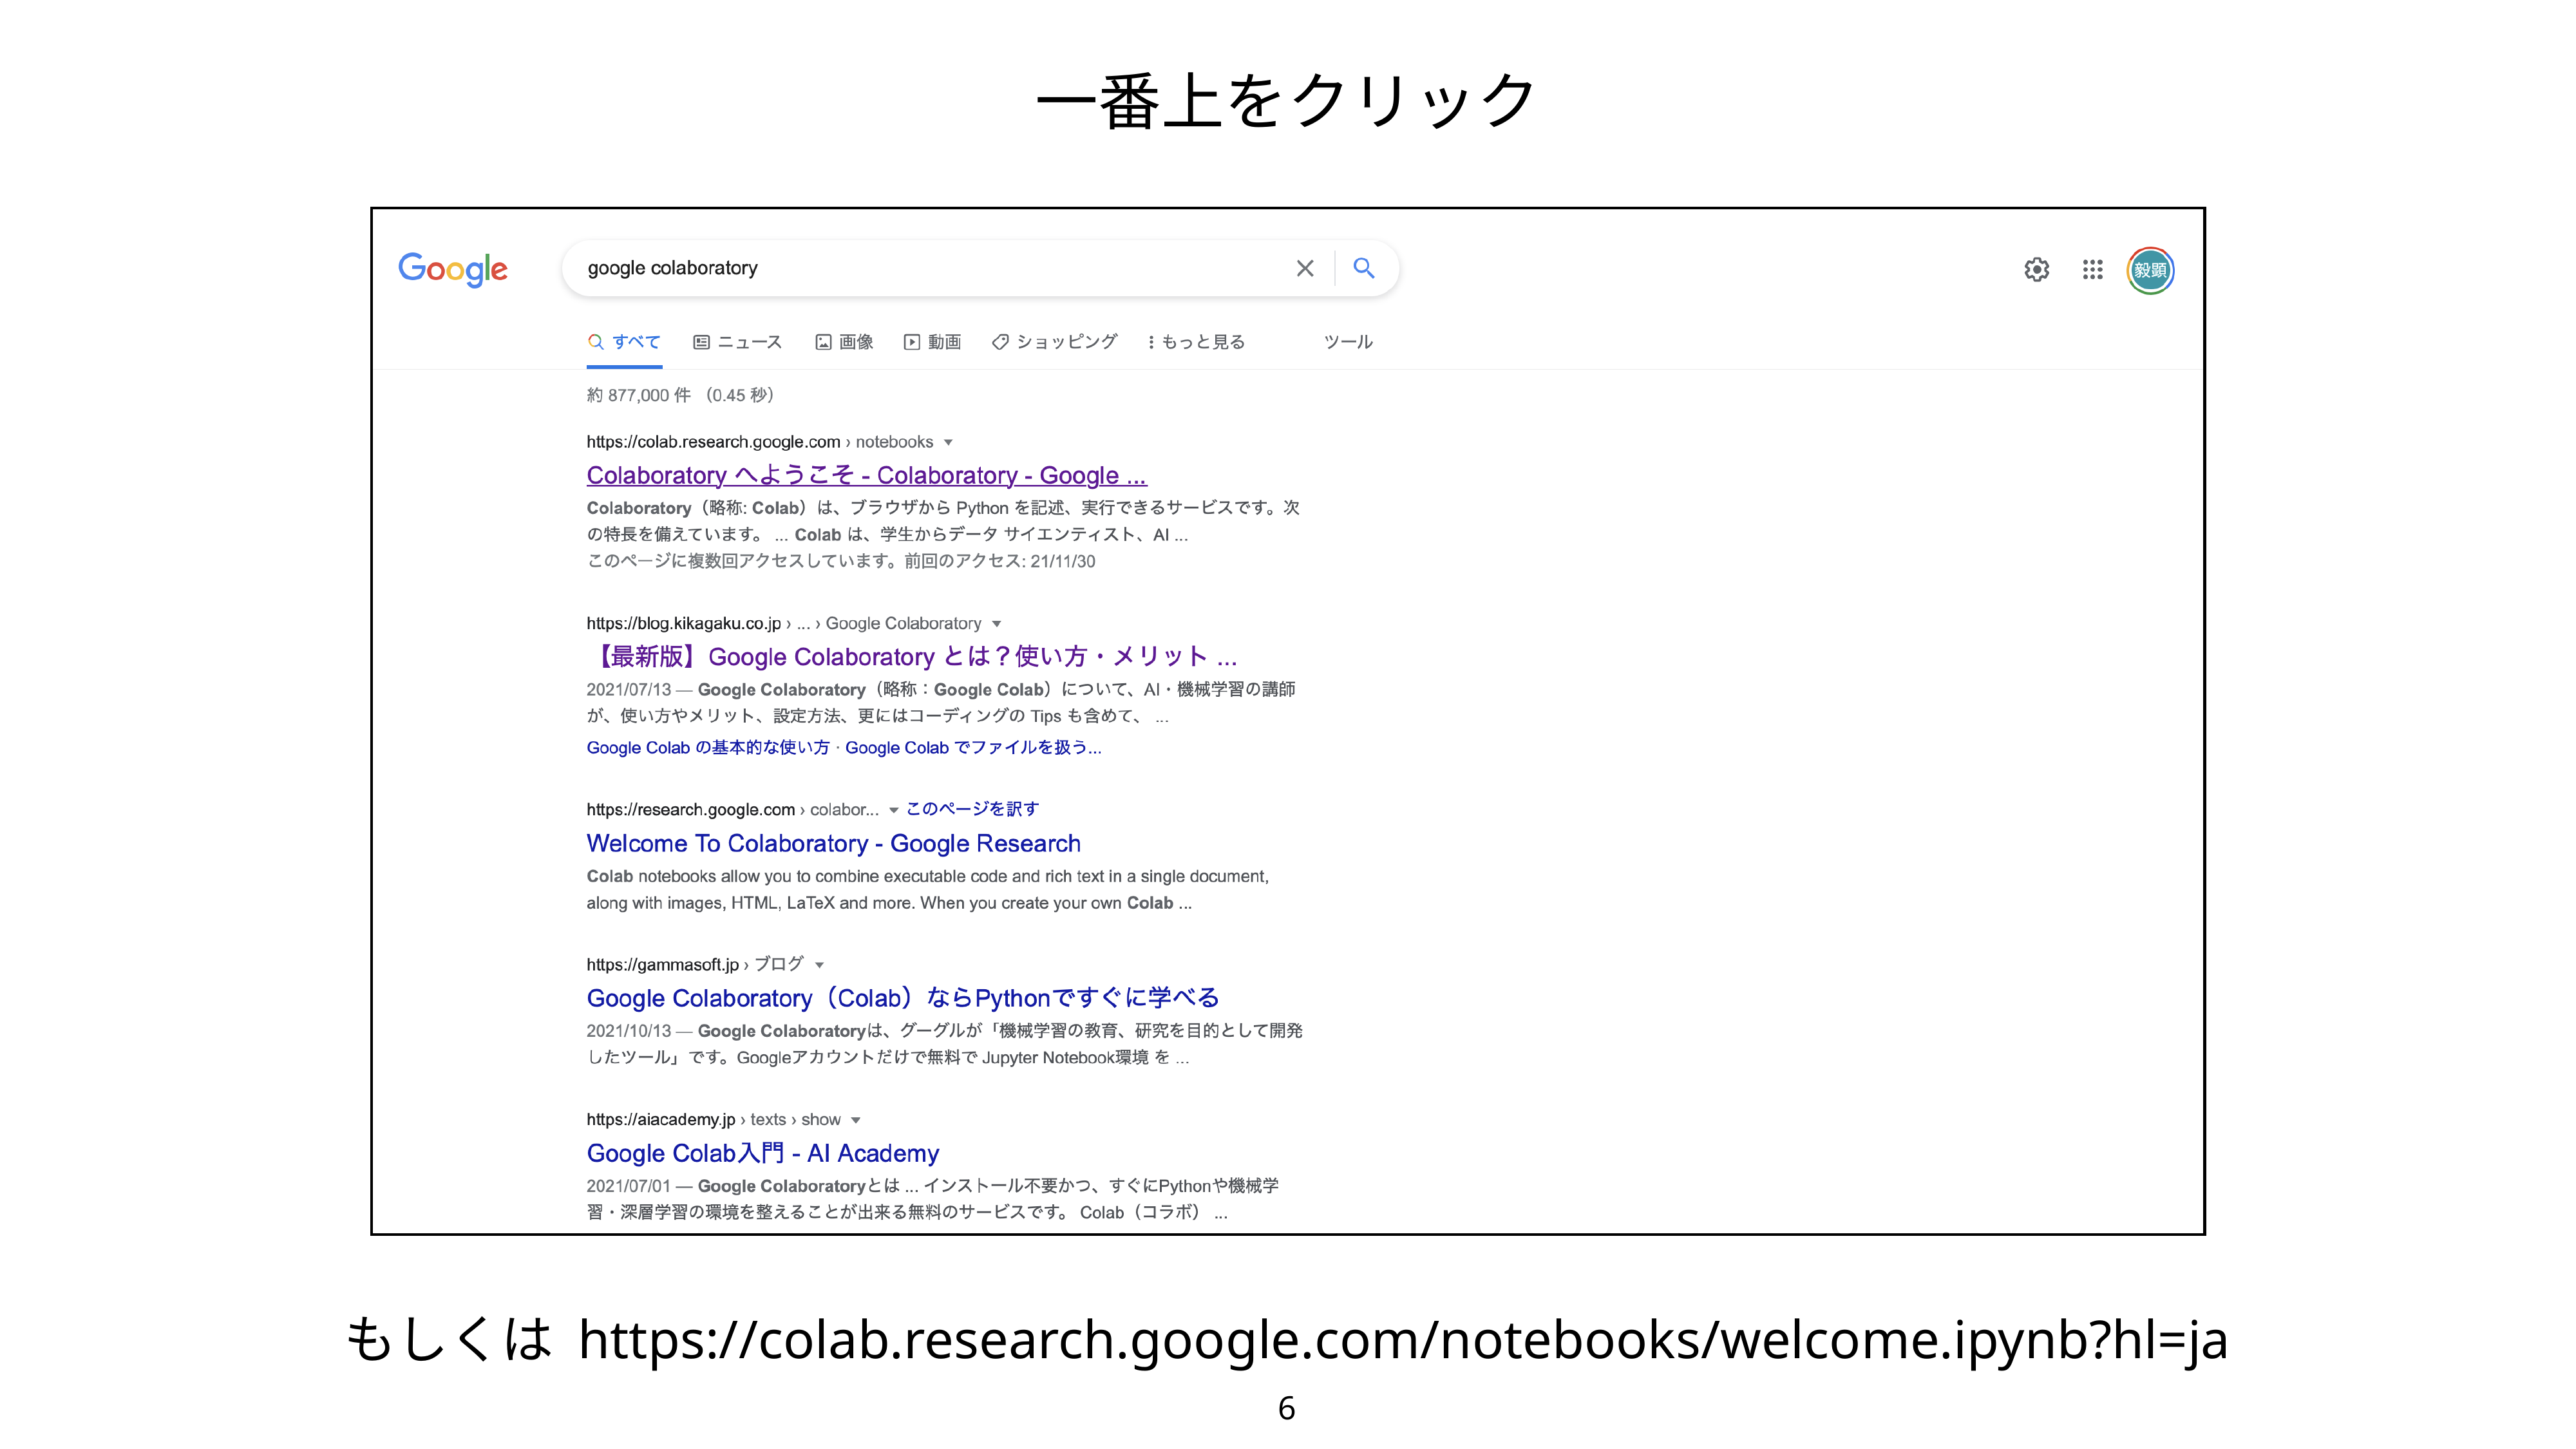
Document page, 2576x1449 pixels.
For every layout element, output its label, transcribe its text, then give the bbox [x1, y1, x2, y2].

text_box もしくは https://colab.research.google.com/notebooks/welcome.ipynb?hl=ja [339, 1300, 2237, 1375]
slide_number 6 [1263, 1381, 1312, 1431]
text_box 一番上をクリック [1030, 56, 1546, 143]
picture [372, 209, 2204, 1234]
